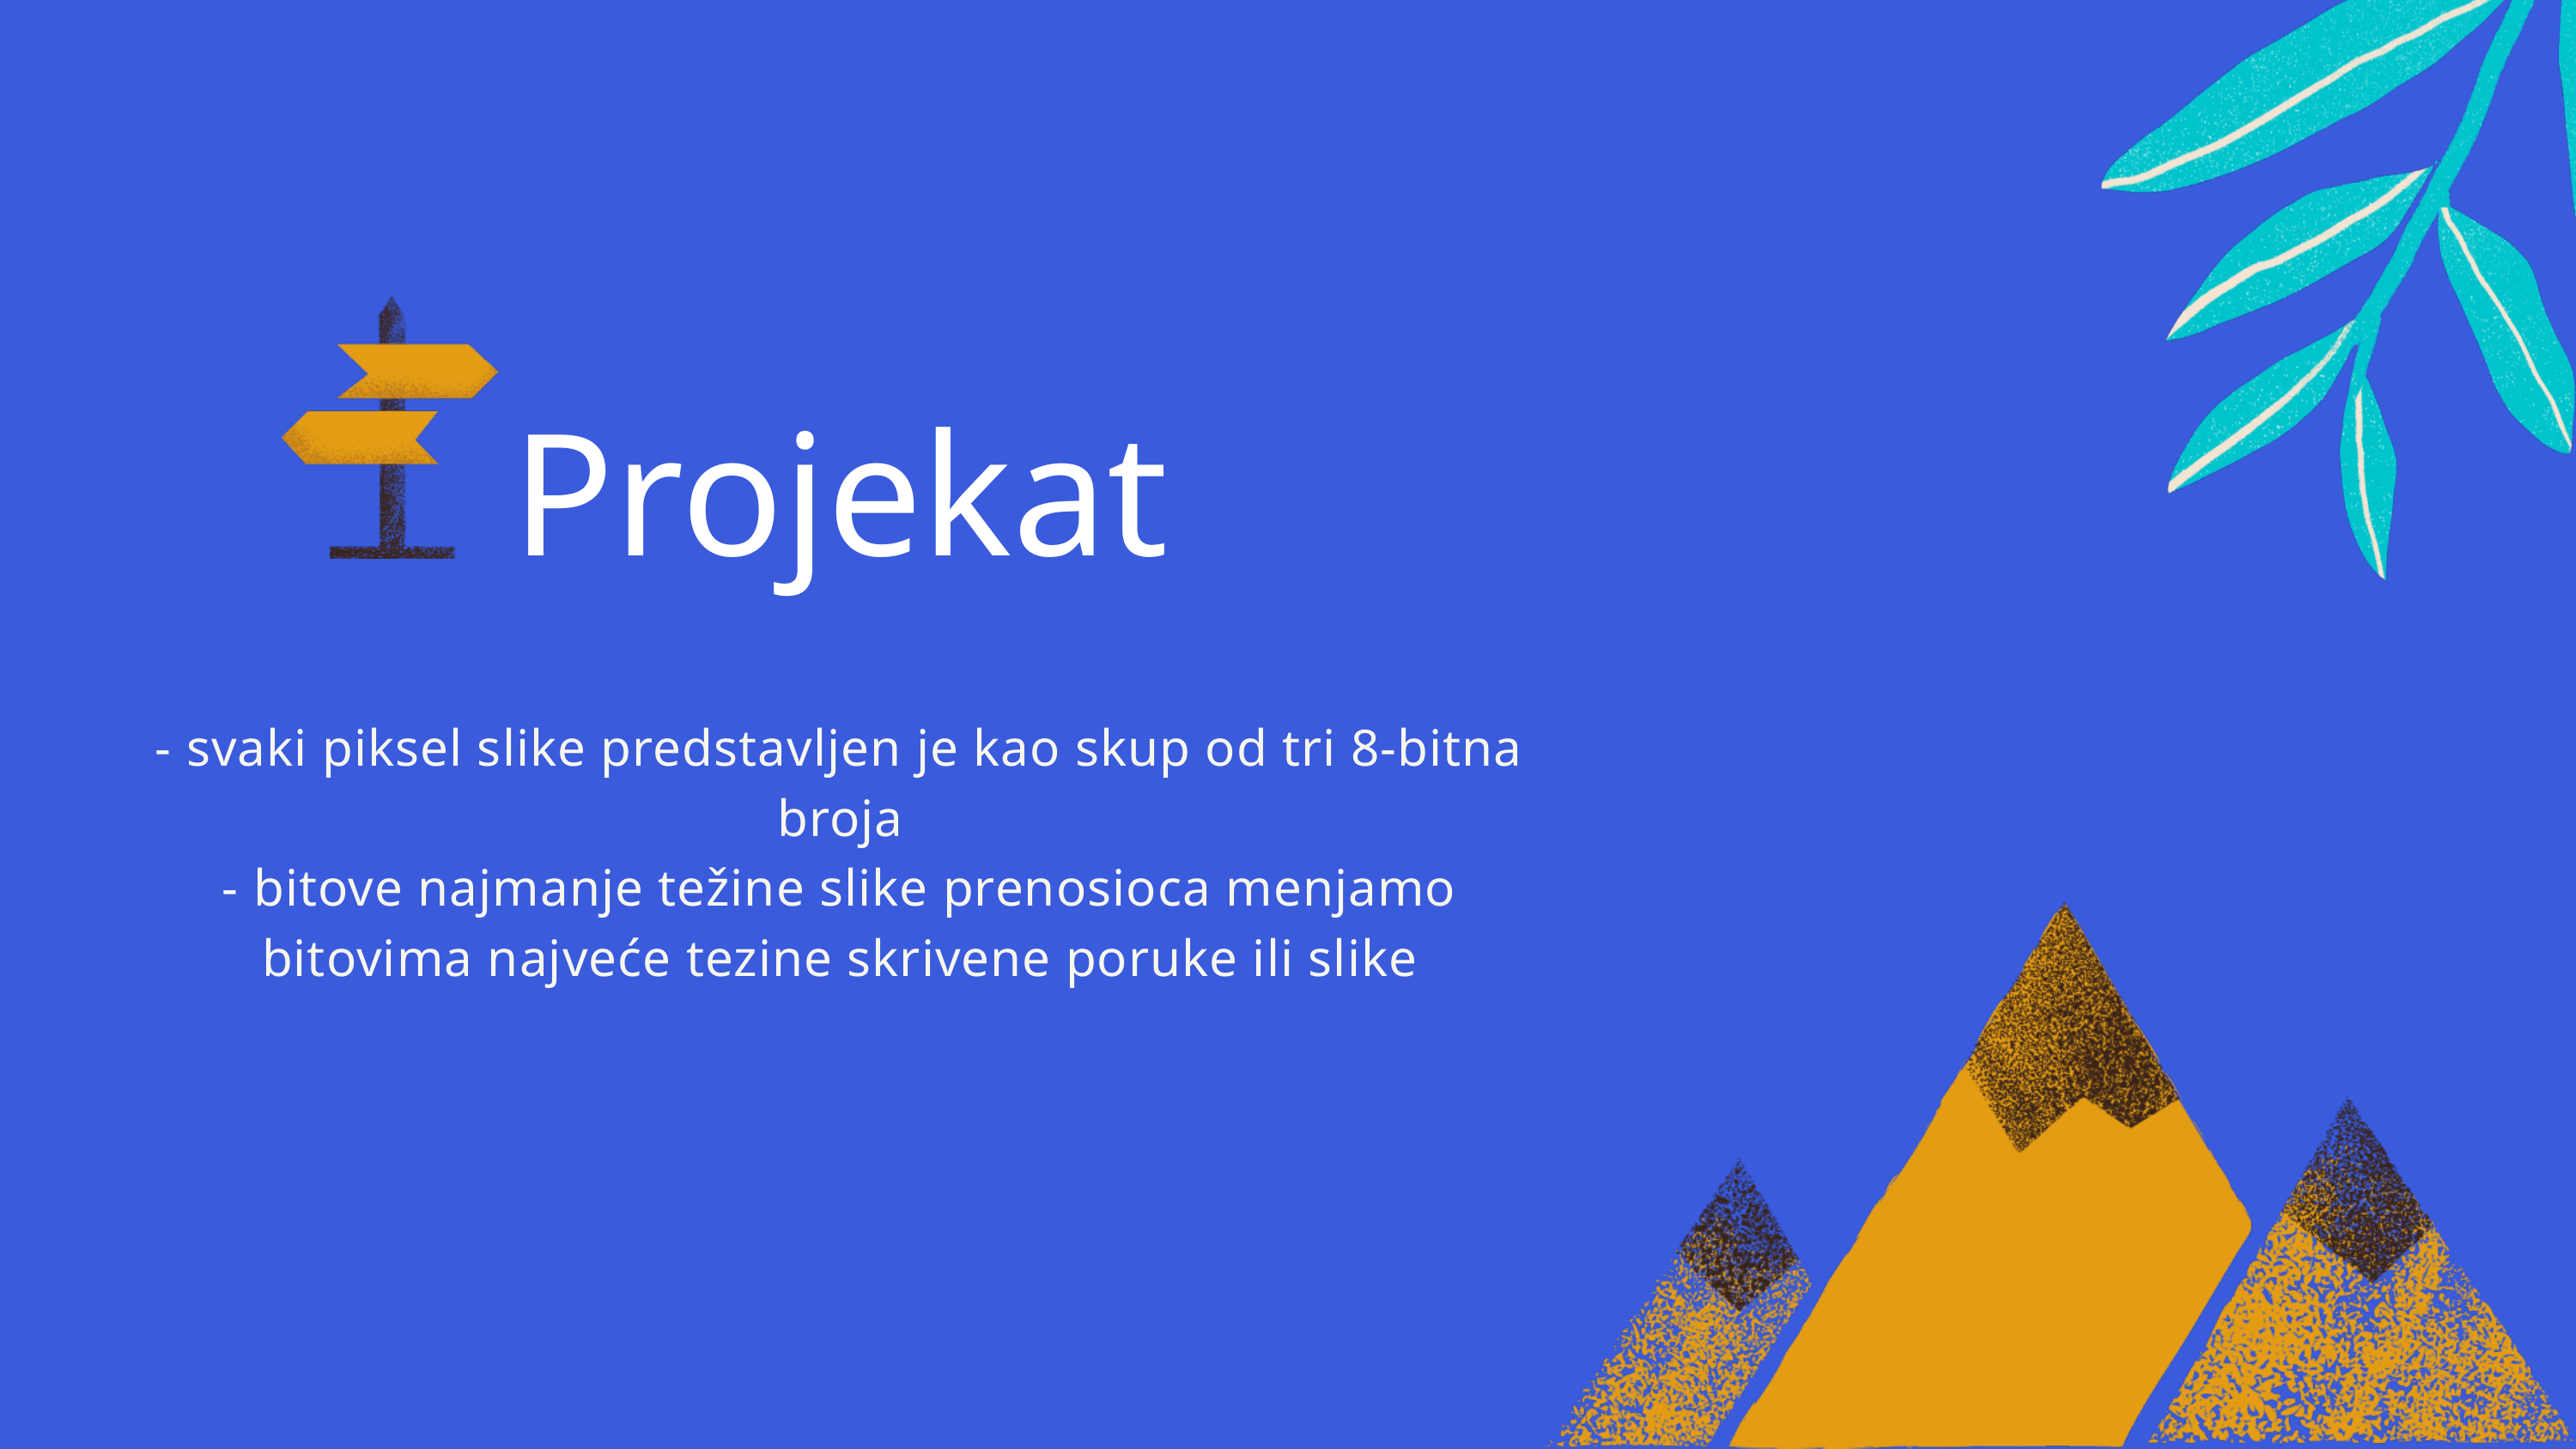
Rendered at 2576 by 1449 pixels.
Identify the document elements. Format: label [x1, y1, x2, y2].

picture [282, 295, 500, 559]
picture [1545, 902, 2576, 1449]
text_box [144, 396, 1536, 1053]
picture [2024, 0, 2576, 611]
